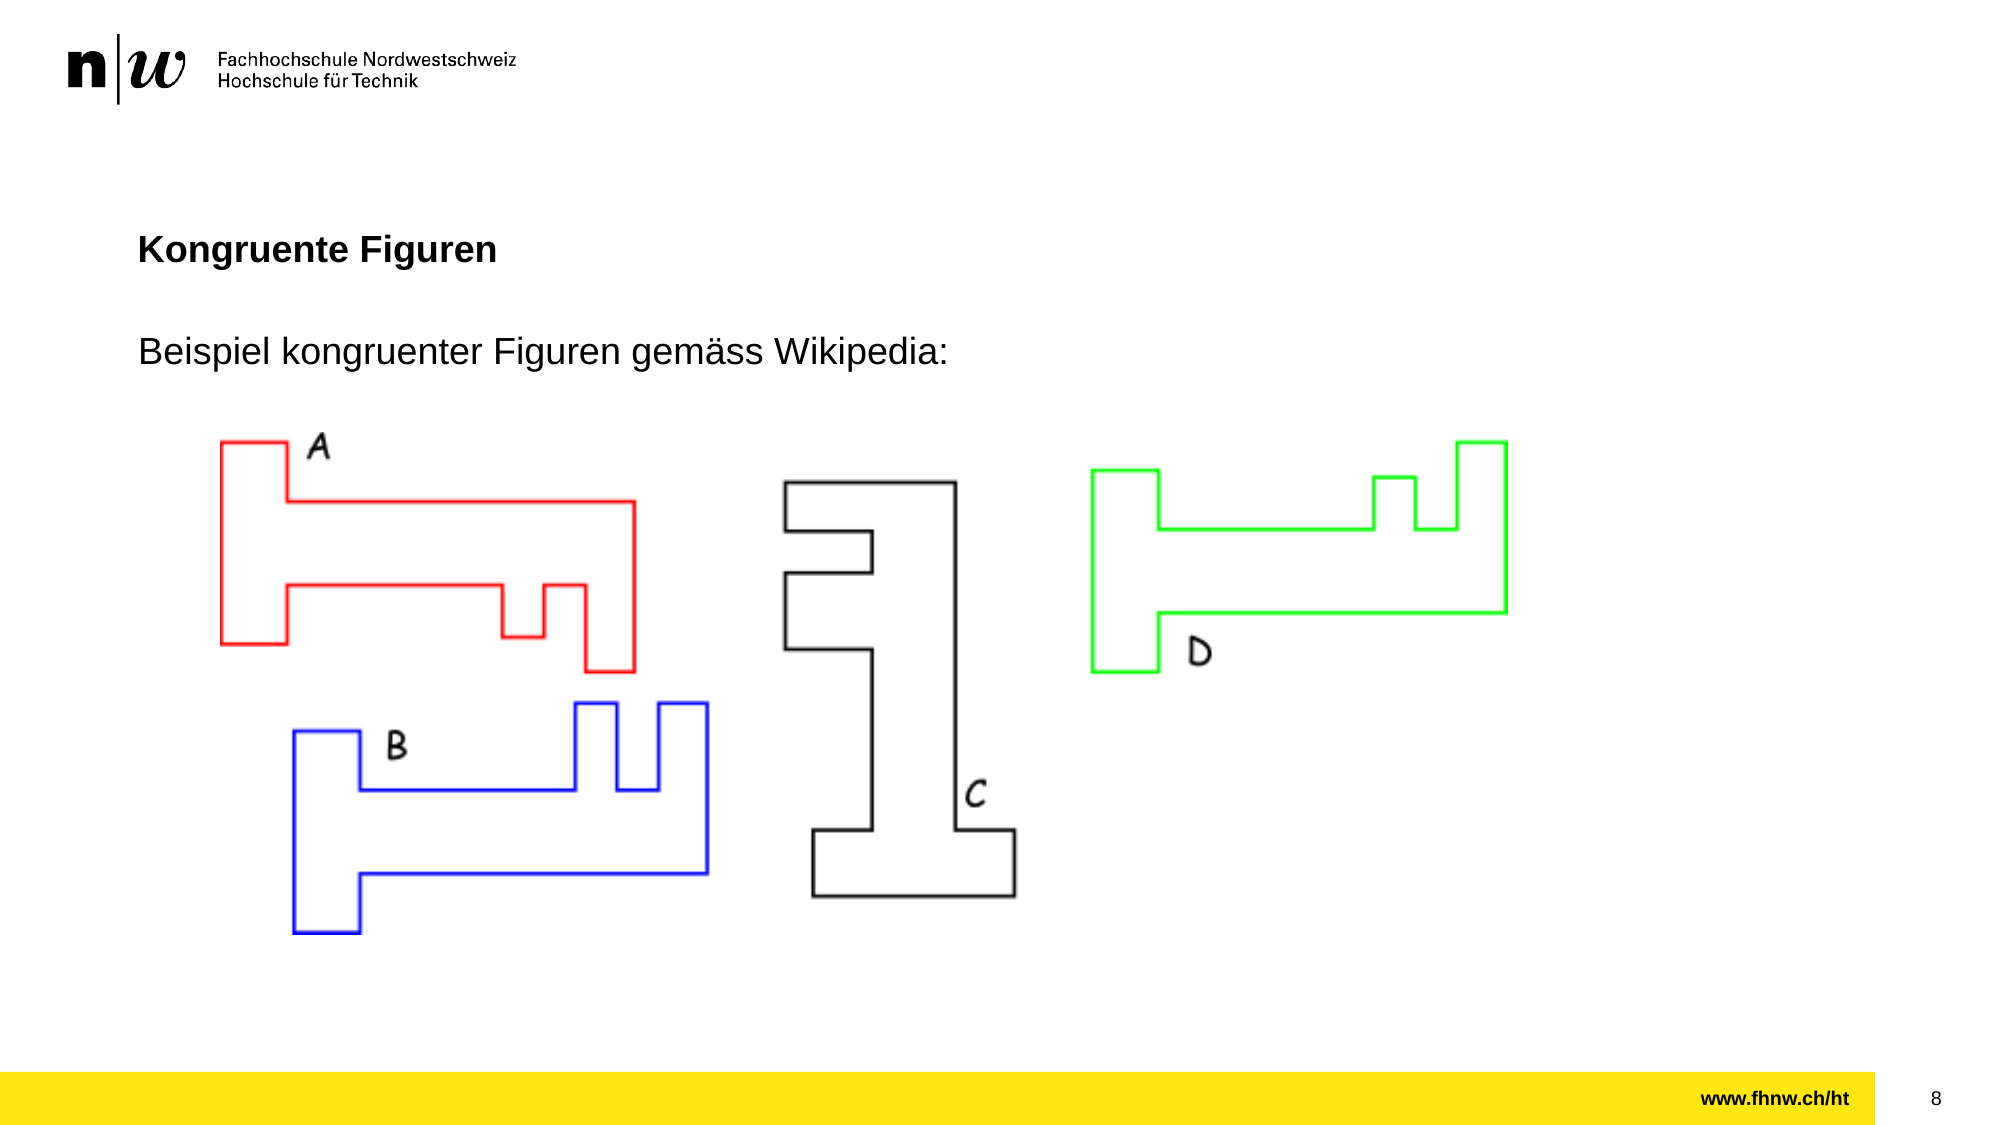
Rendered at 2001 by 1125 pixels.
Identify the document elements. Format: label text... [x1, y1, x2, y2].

picture [220, 432, 1508, 935]
list Beispiel kongruenter Figuren gemäss Wikipedia: [138, 326, 1862, 992]
picture [68, 34, 516, 105]
title Kongruente Figuren [137, 224, 1862, 271]
slide_number 8 [1880, 1086, 1942, 1110]
